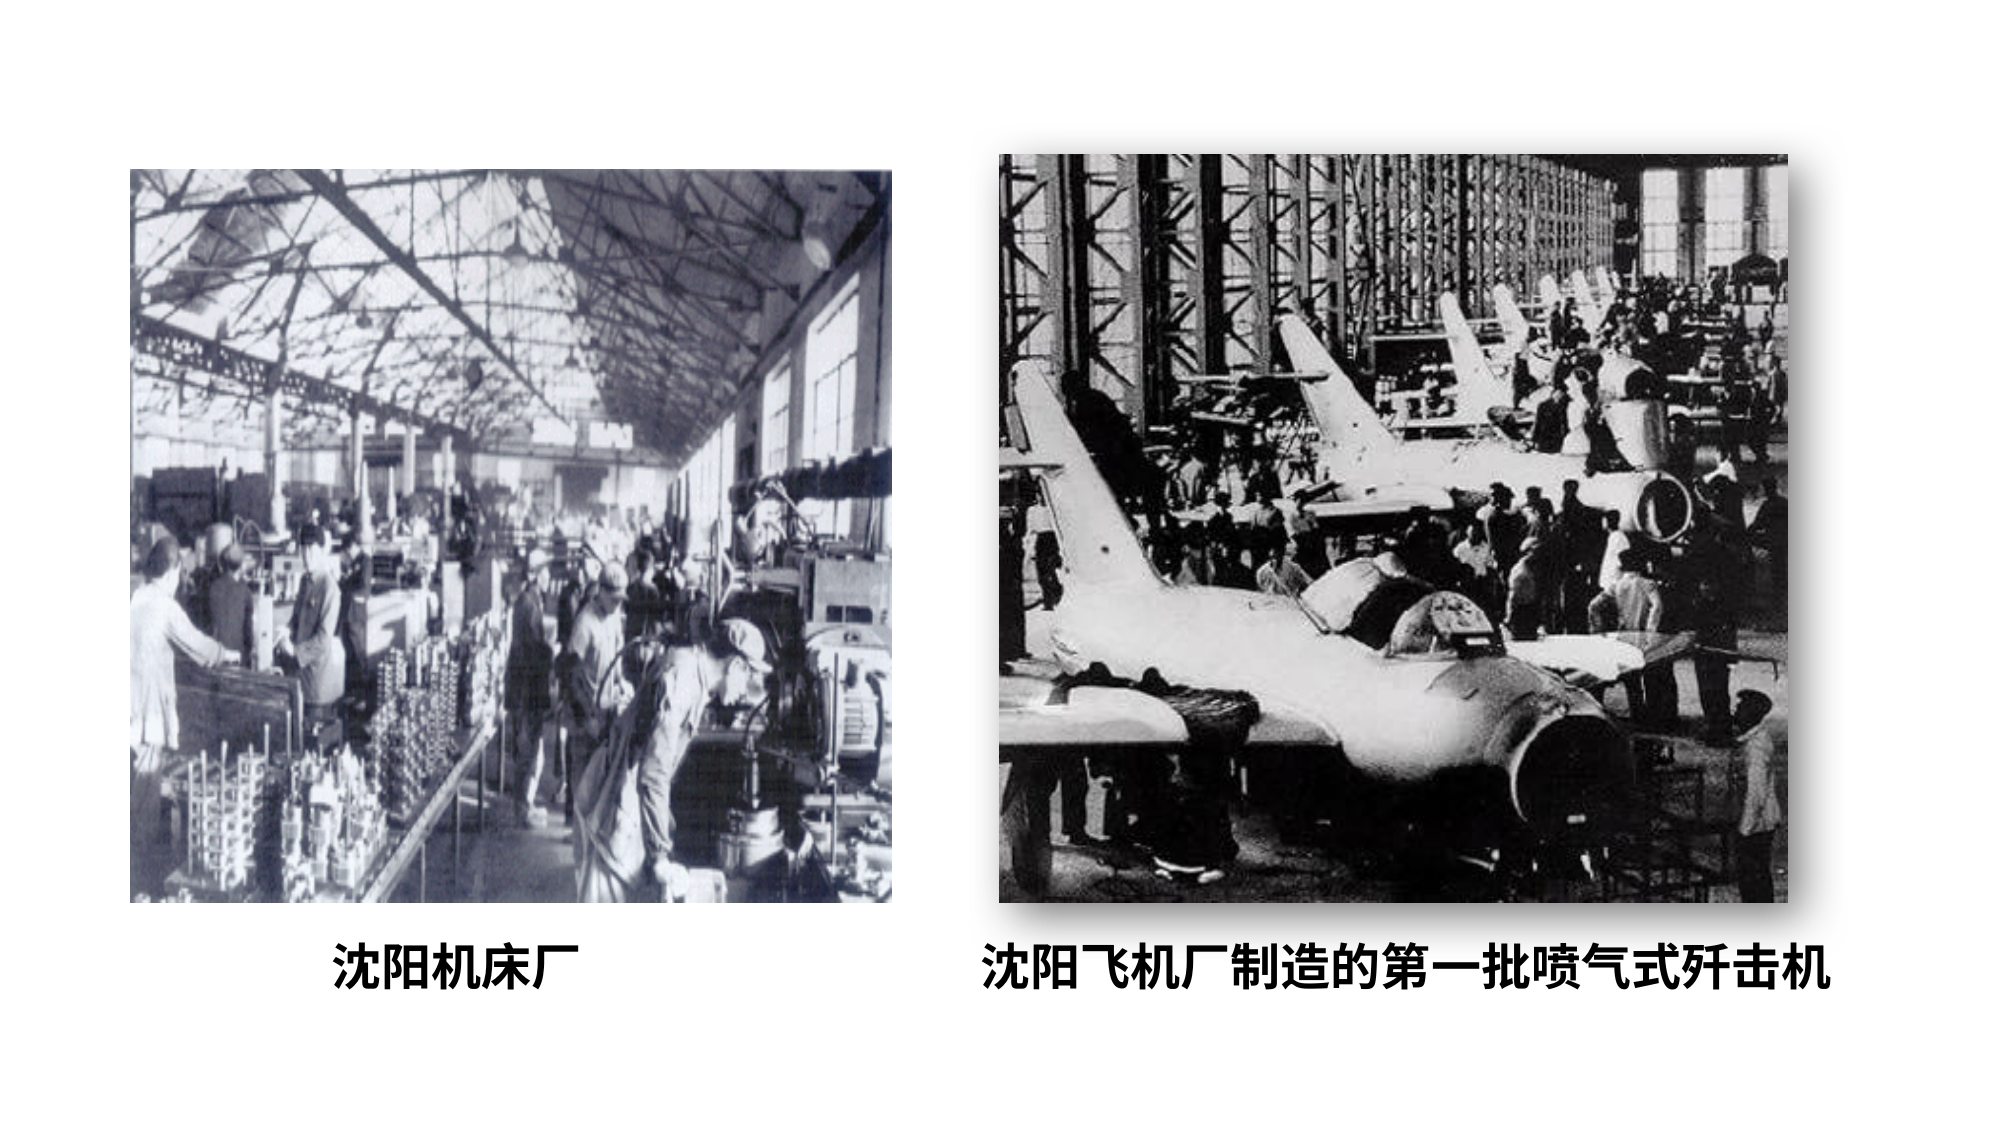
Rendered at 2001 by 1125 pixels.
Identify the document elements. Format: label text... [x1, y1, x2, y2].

text_box 沈阳机床厂 [316, 928, 667, 1004]
text_box 沈阳飞机厂制造的第一批喷气式歼击机 [966, 928, 1878, 1004]
picture [130, 169, 892, 903]
picture [999, 154, 1788, 903]
